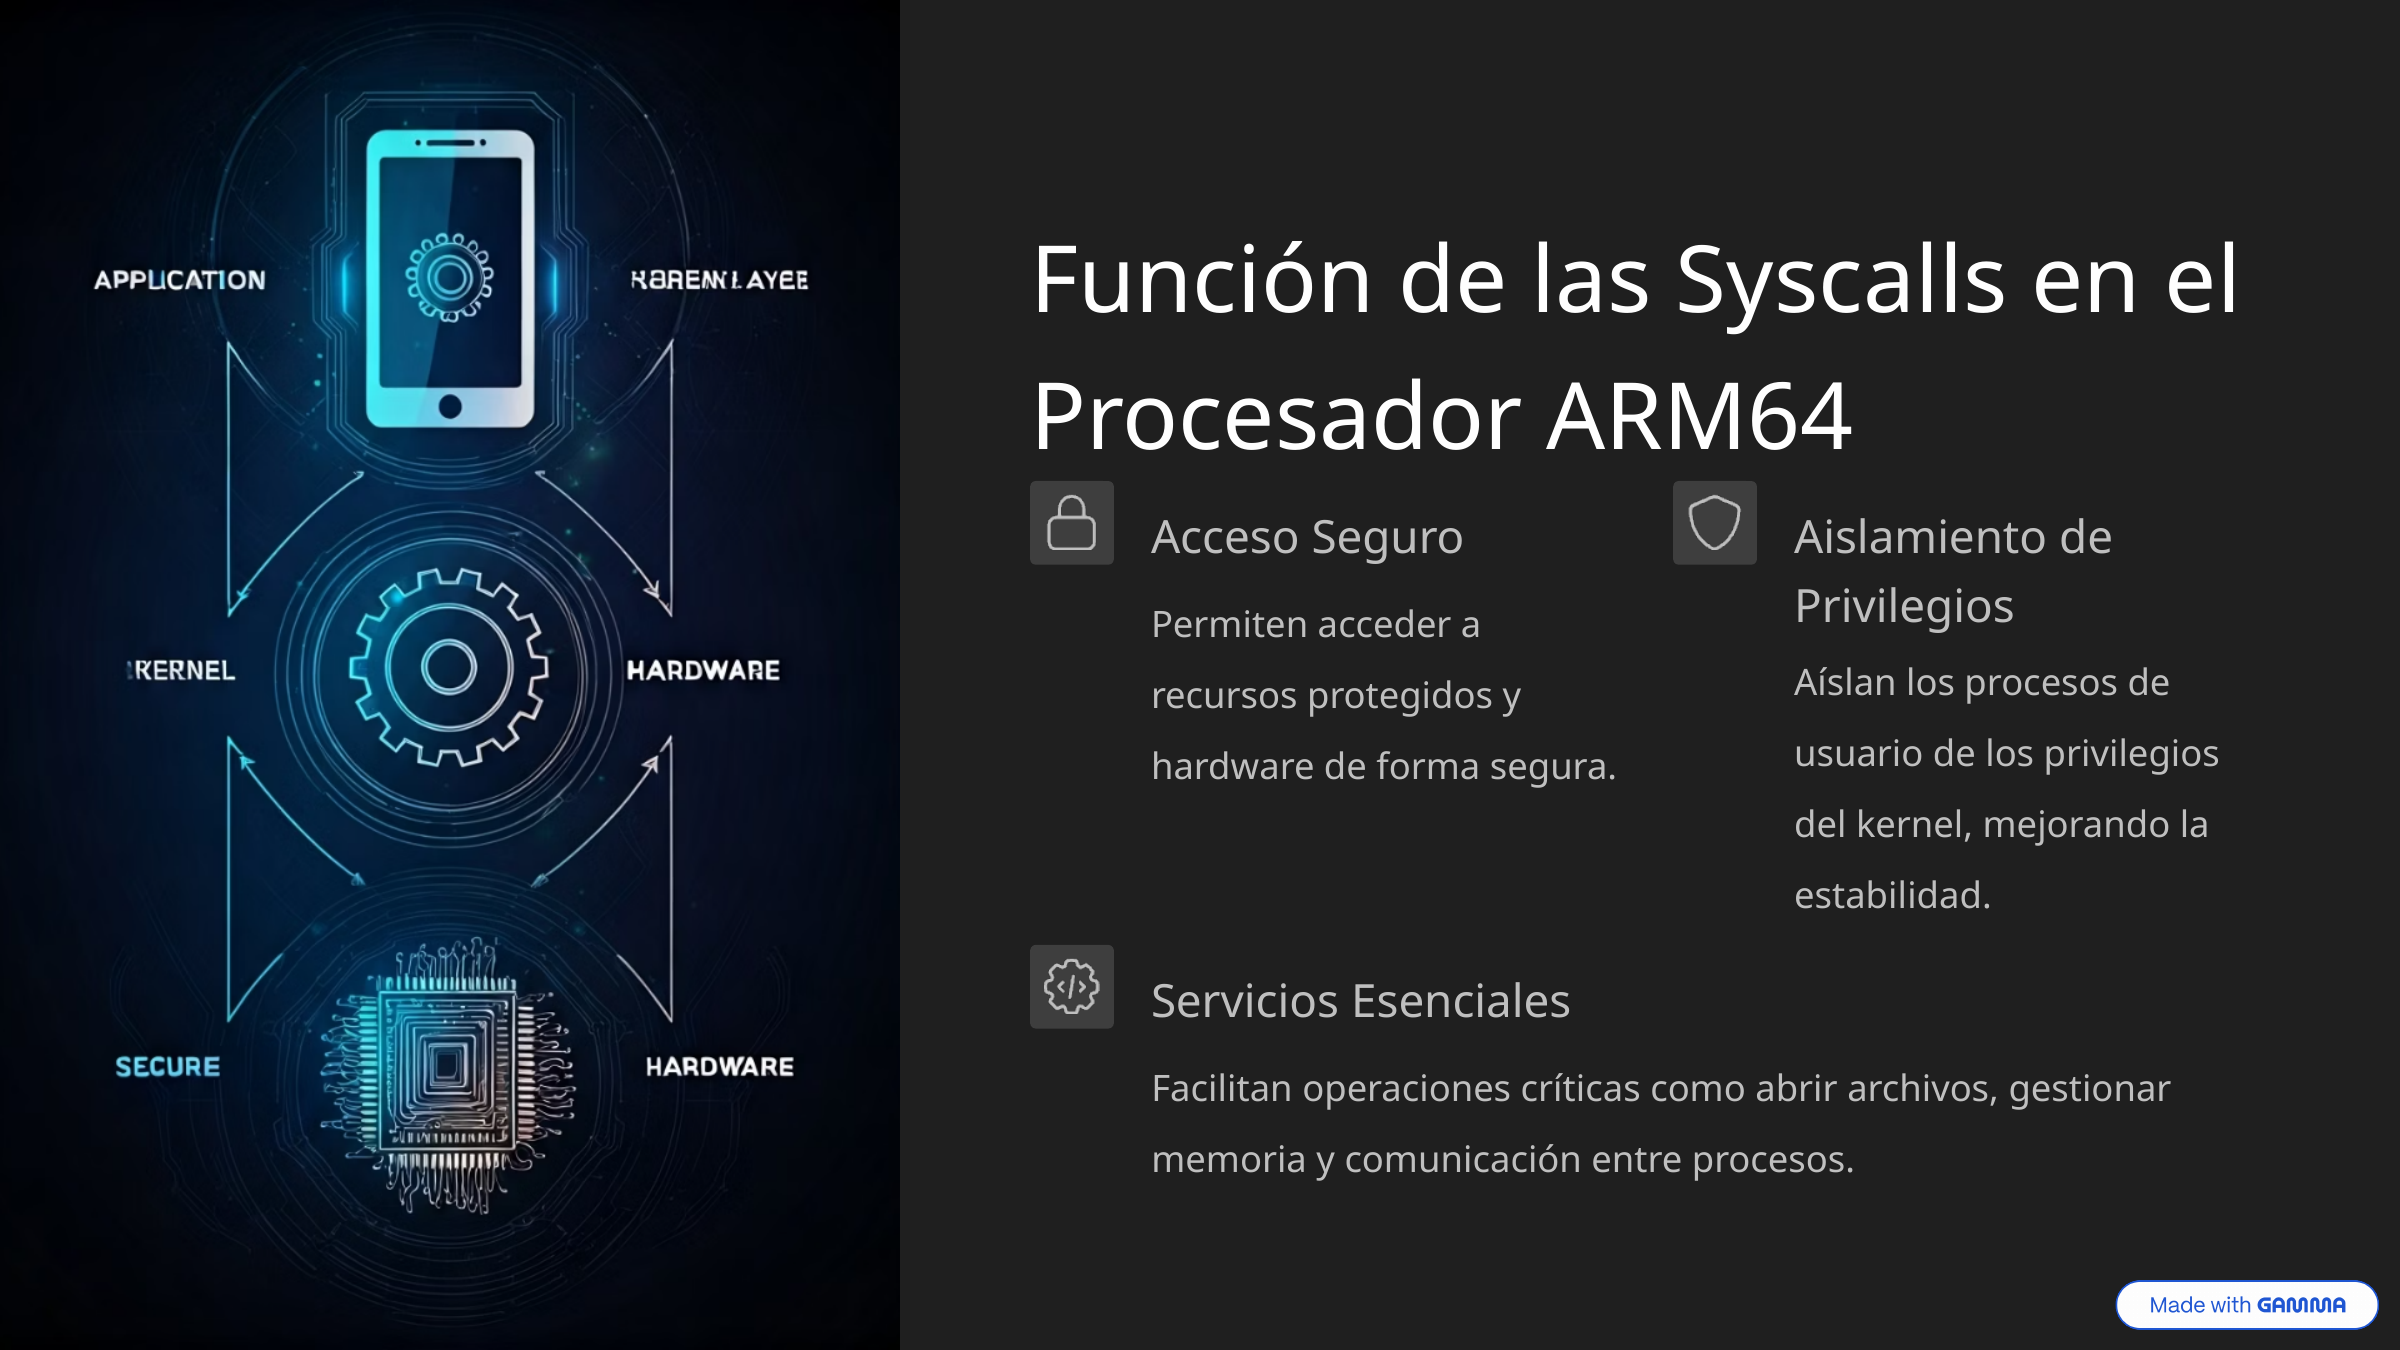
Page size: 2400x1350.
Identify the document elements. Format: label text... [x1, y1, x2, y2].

text_box Función de las Syscalls en el Procesador ARM64 [1030, 192, 2270, 426]
text_box [1030, 944, 1114, 1029]
picture [0, 0, 901, 1350]
text_box [1030, 480, 1114, 565]
text_box Aíslan los procesos de usuario de los privilegios del kernel, mejorando la estabilidad. [1794, 632, 2270, 871]
picture [2106, 1271, 2389, 1339]
text_box [1673, 480, 1757, 565]
text_box Servicios Esenciales [1151, 957, 1617, 1016]
picture [1043, 487, 1101, 558]
text_box Aislamiento de Privilegios [1794, 493, 2270, 611]
text_box Facilitan operaciones críticas como abrir archivos, gestionar memoria y comunicación entre procesos. [1151, 1038, 2270, 1158]
picture [1686, 487, 1744, 558]
text_box Permiten acceder a recursos protegidos y hardware de forma segura. [1151, 574, 1627, 753]
text_box Acceso Seguro [1151, 493, 1617, 552]
picture [1043, 951, 1101, 1022]
